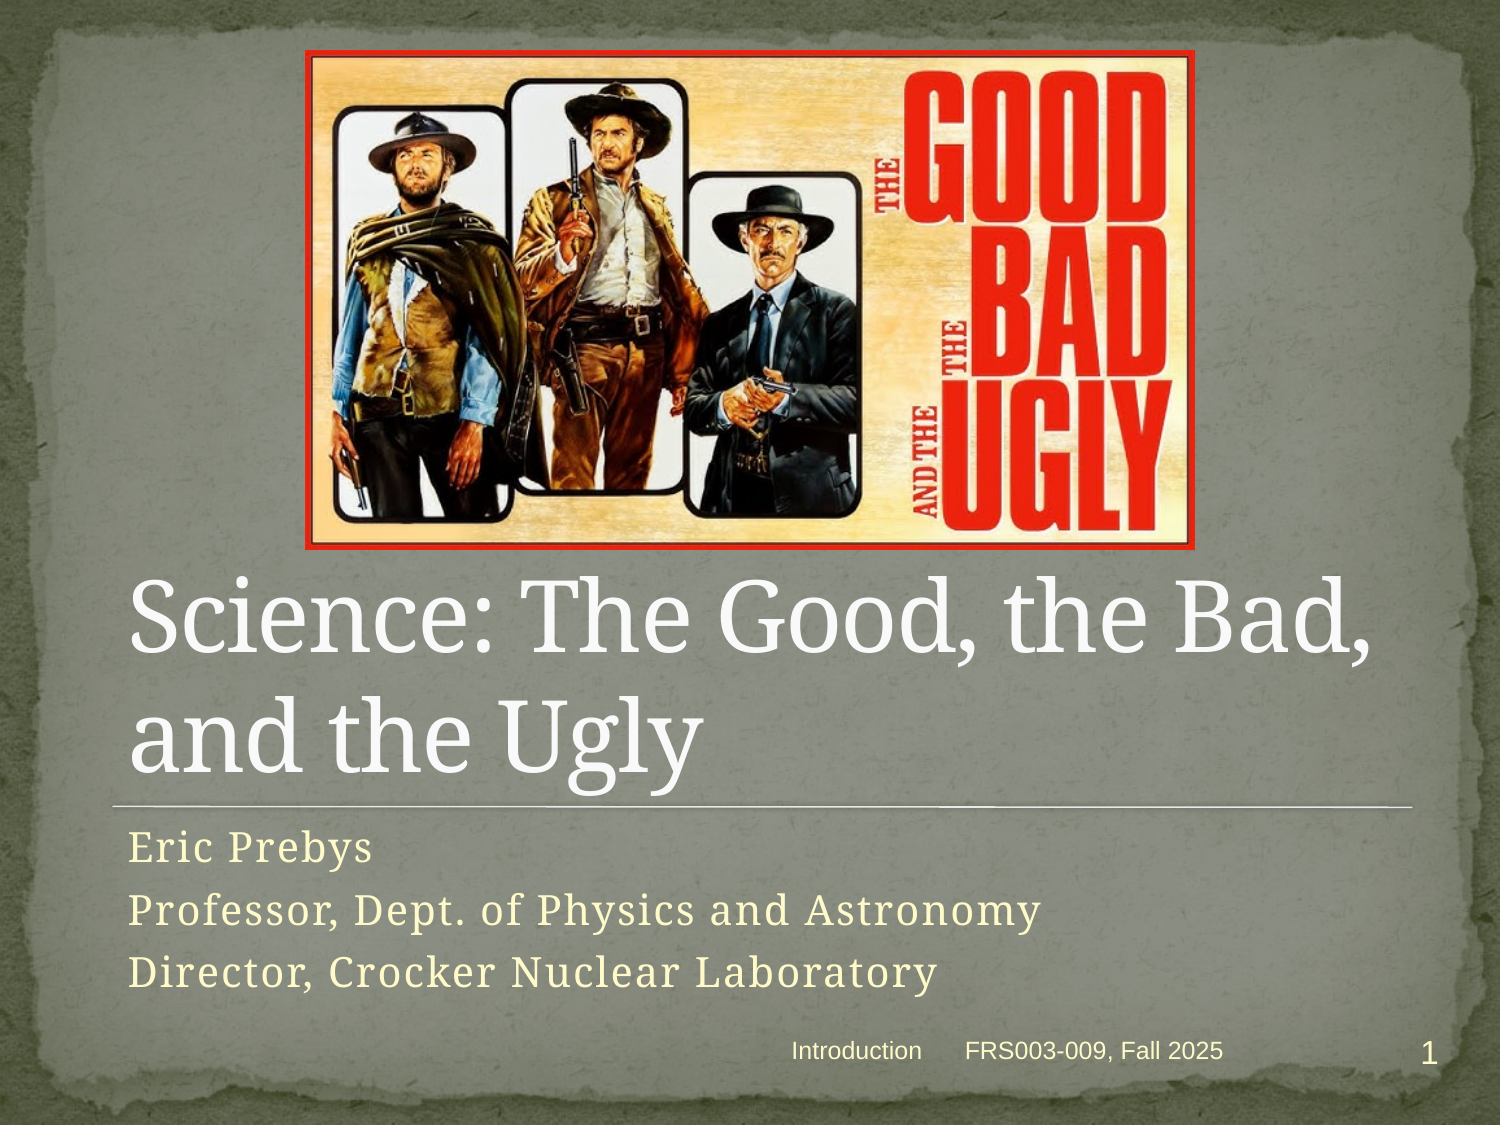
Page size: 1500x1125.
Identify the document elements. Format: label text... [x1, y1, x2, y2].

title Science: The Good, the Bad, and the Ugly [112, 574, 1413, 800]
picture [305, 50, 1195, 550]
slide_number 1 [1379, 1014, 1480, 1089]
list Eric Prebys Professor, Dept. of Physics and Astronomy Director, Crocker Nuclear Laboratory [112, 813, 1413, 976]
slide_number FRS003-009, Fall 2025 [950, 1017, 1375, 1081]
footer Introduction [350, 1017, 938, 1081]
